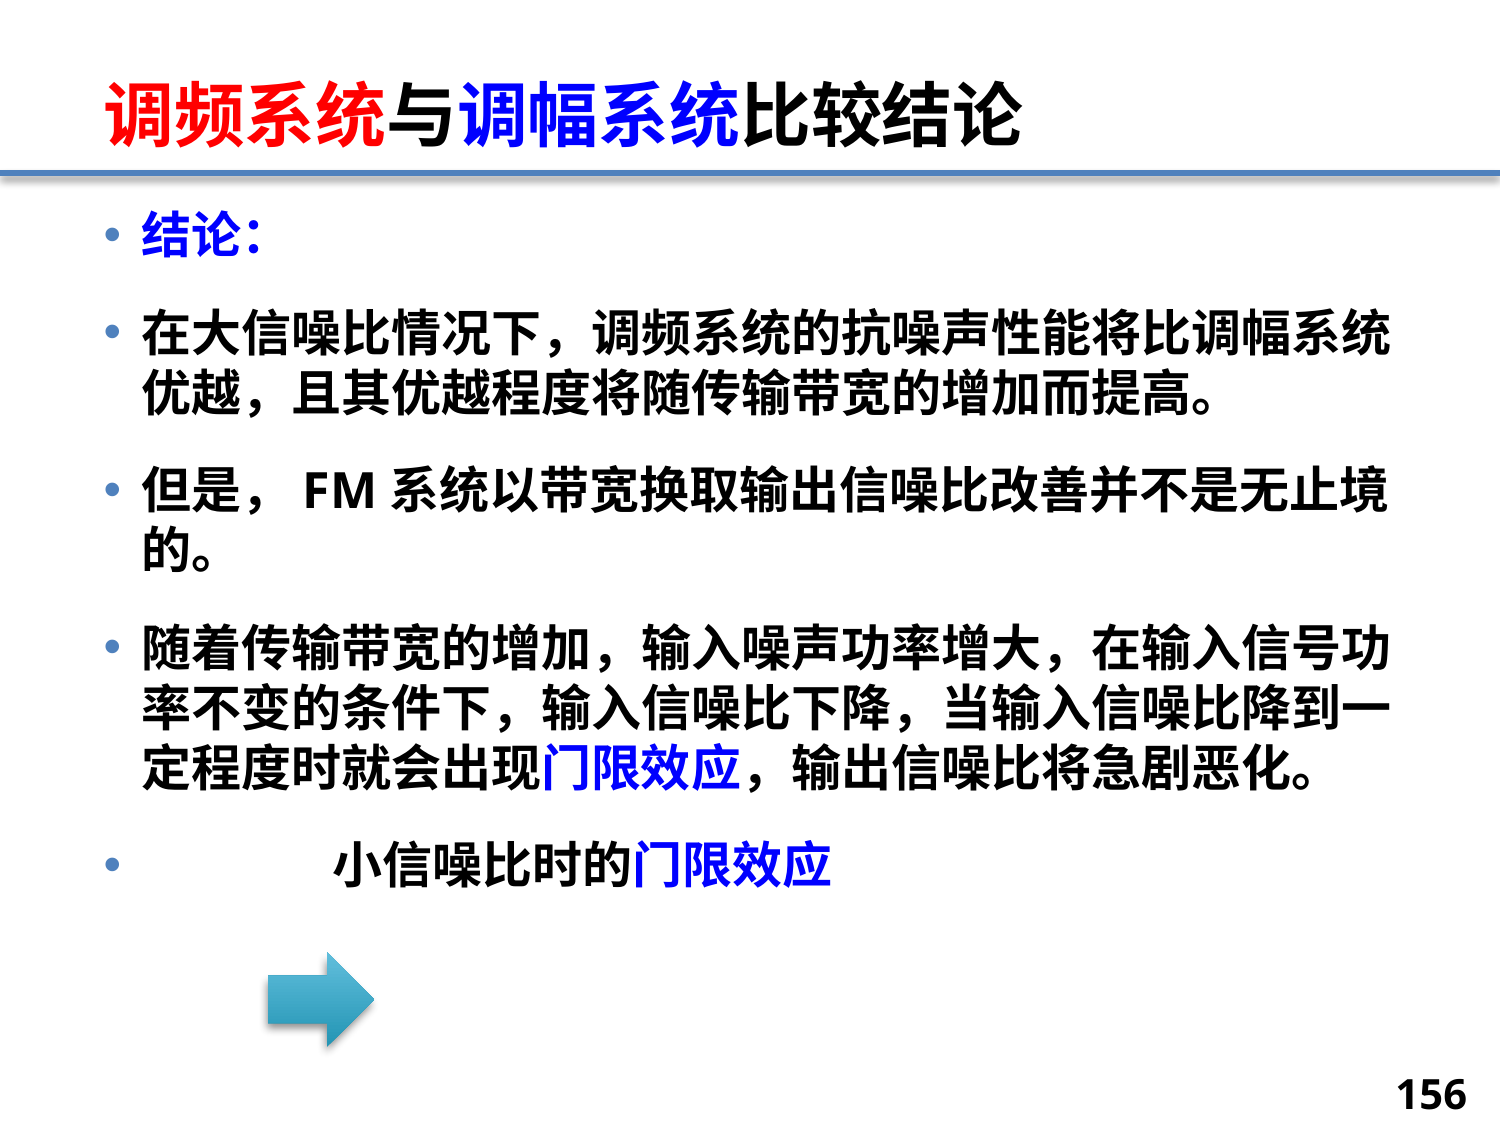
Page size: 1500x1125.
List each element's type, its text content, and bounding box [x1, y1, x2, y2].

list 结论： 在大信噪比情况下，调频系统的抗噪声性能将比调幅系统优越，且其优越程度将随传输带宽的增加而提高。 但是，FM系统以带宽换取输出信噪比改善并不是无止境的。 随着传输带宽的增加，输入噪声功率增大，在输入信号功率不变的条件下，输入信噪比下降，当输入信噪比降到一定程度时就会出现门限效应，输出信噪比将急剧恶化。 小信噪比时的门限效应 [88, 196, 1412, 1059]
title 调频系统与调幅系统比较结论 [88, 30, 1412, 164]
slide_number 156 [1379, 1075, 1483, 1118]
text_box [268, 952, 375, 1047]
